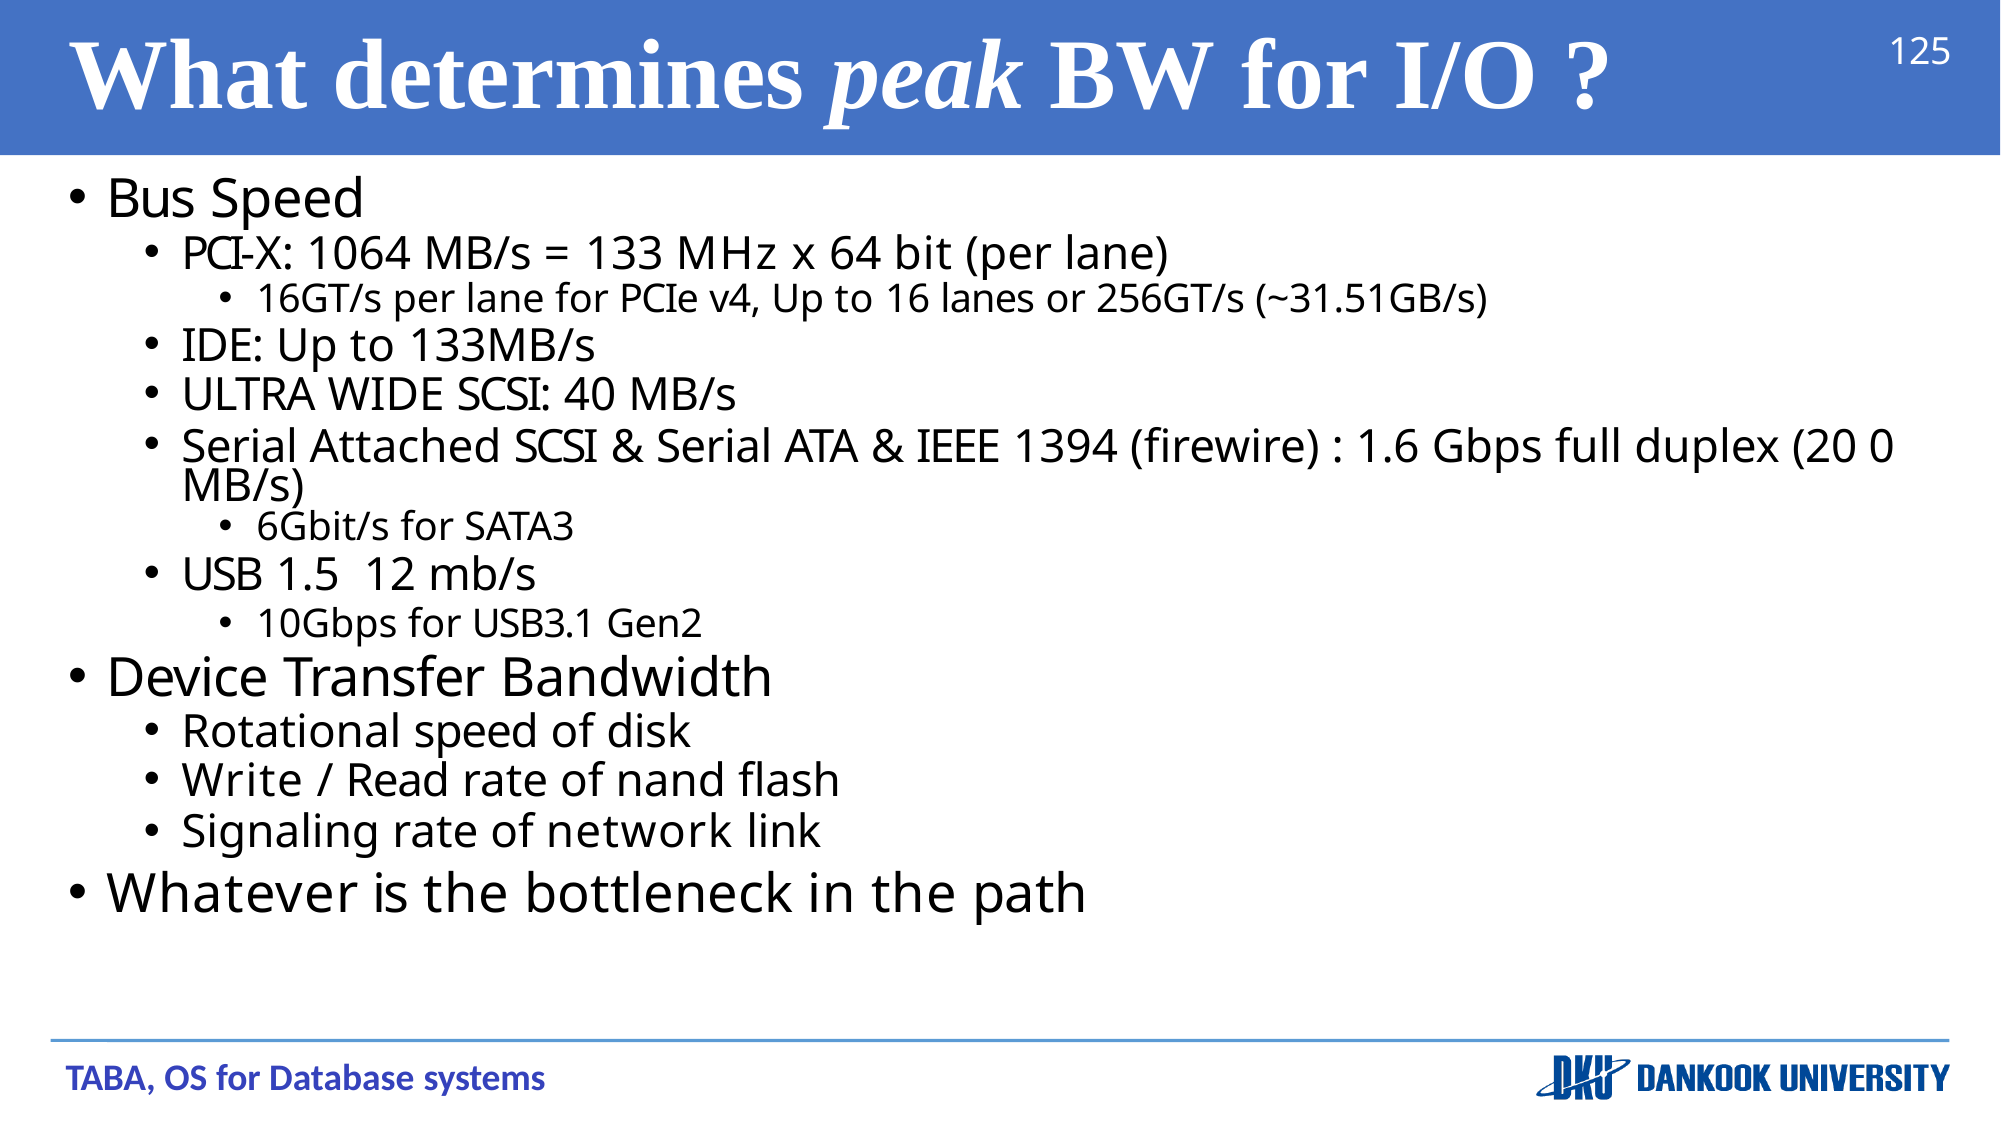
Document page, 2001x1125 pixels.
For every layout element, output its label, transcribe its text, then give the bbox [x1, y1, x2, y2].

title What determines peak BW for I/O ? [66, 6, 1826, 163]
text_box Bus Speed PCI-X: 1064 MB/s = 133 MHz x 64 bit (per lane) 16GT/s per lane for PCIe v4, Up to 16 lanes or 256GT/s (~31.51GB/s) IDE: Up to 133MB/s ULTRA WIDE SCSI: 40 MB/s Serial Attached SCSI & Serial ATA & IEEE 1394 (firewire) : 1.6 Gbps full duplex (20 0 MB/s) 6Gbit/s for SATA3 USB 1.5 ­ 12 mb/s 10Gbps for USB3.1 Gen2 Device Transfer Bandwidth Rotational speed of disk Write / Read rate of nand flash Signaling rate of network link Whatever is the bottleneck in the path [66, 163, 1915, 924]
text_box 125 [1886, 24, 1956, 72]
picture [1536, 1055, 1950, 1100]
footer TABA, OS for Database systems [63, 1052, 550, 1125]
